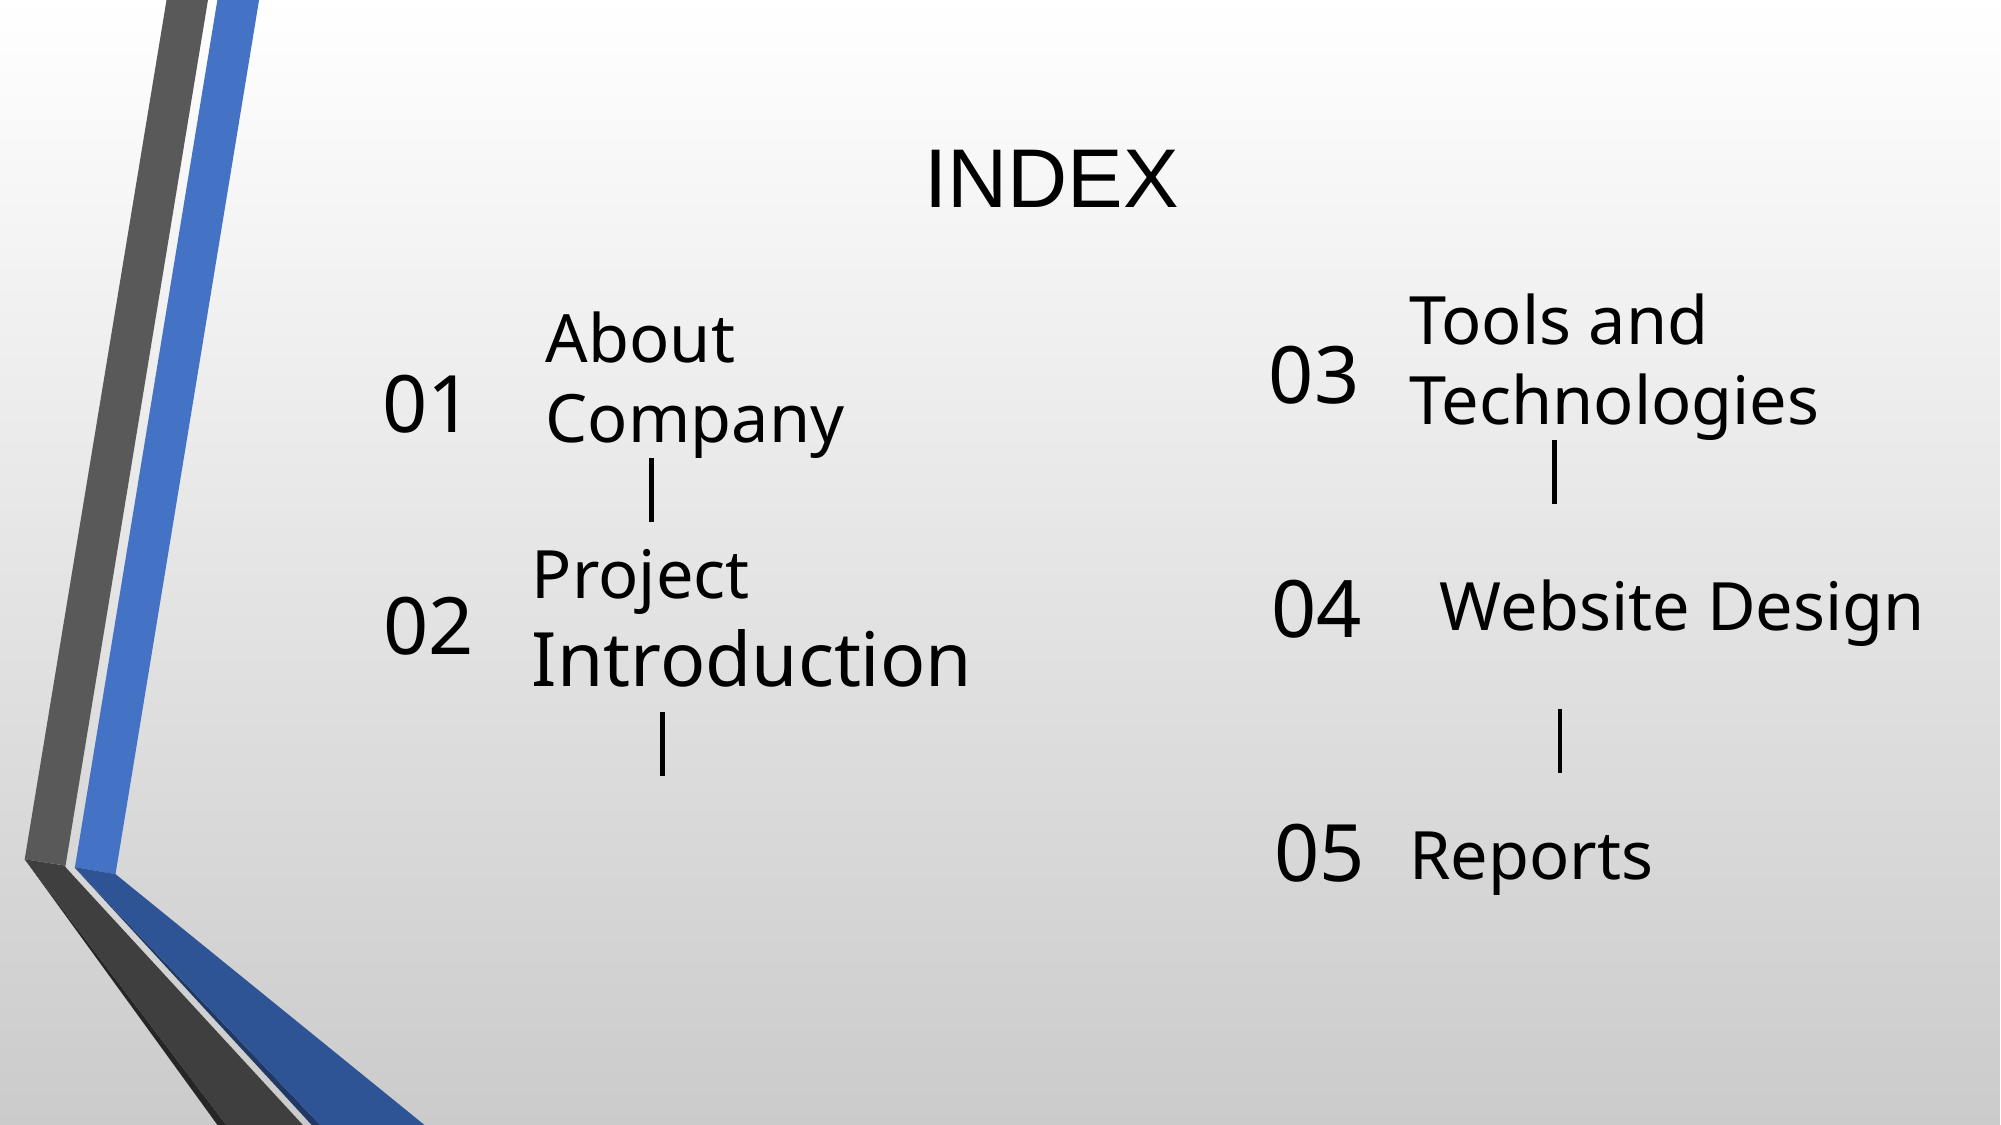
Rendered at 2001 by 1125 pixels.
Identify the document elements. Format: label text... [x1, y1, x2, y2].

text_box Project Introduction [516, 579, 1150, 744]
text_box Tools and Technologies [1394, 275, 2000, 440]
text_box INDEX [419, 127, 1684, 222]
text_box 03 [1236, 328, 1392, 415]
title About Company [530, 293, 950, 458]
text_box 01 [349, 357, 506, 444]
text_box 04 [1238, 562, 1395, 649]
text_box 05 [1241, 806, 1398, 893]
text_box Website Design [1424, 521, 1942, 686]
text_box 02 [350, 580, 507, 667]
text_box Reports [1394, 771, 1912, 936]
